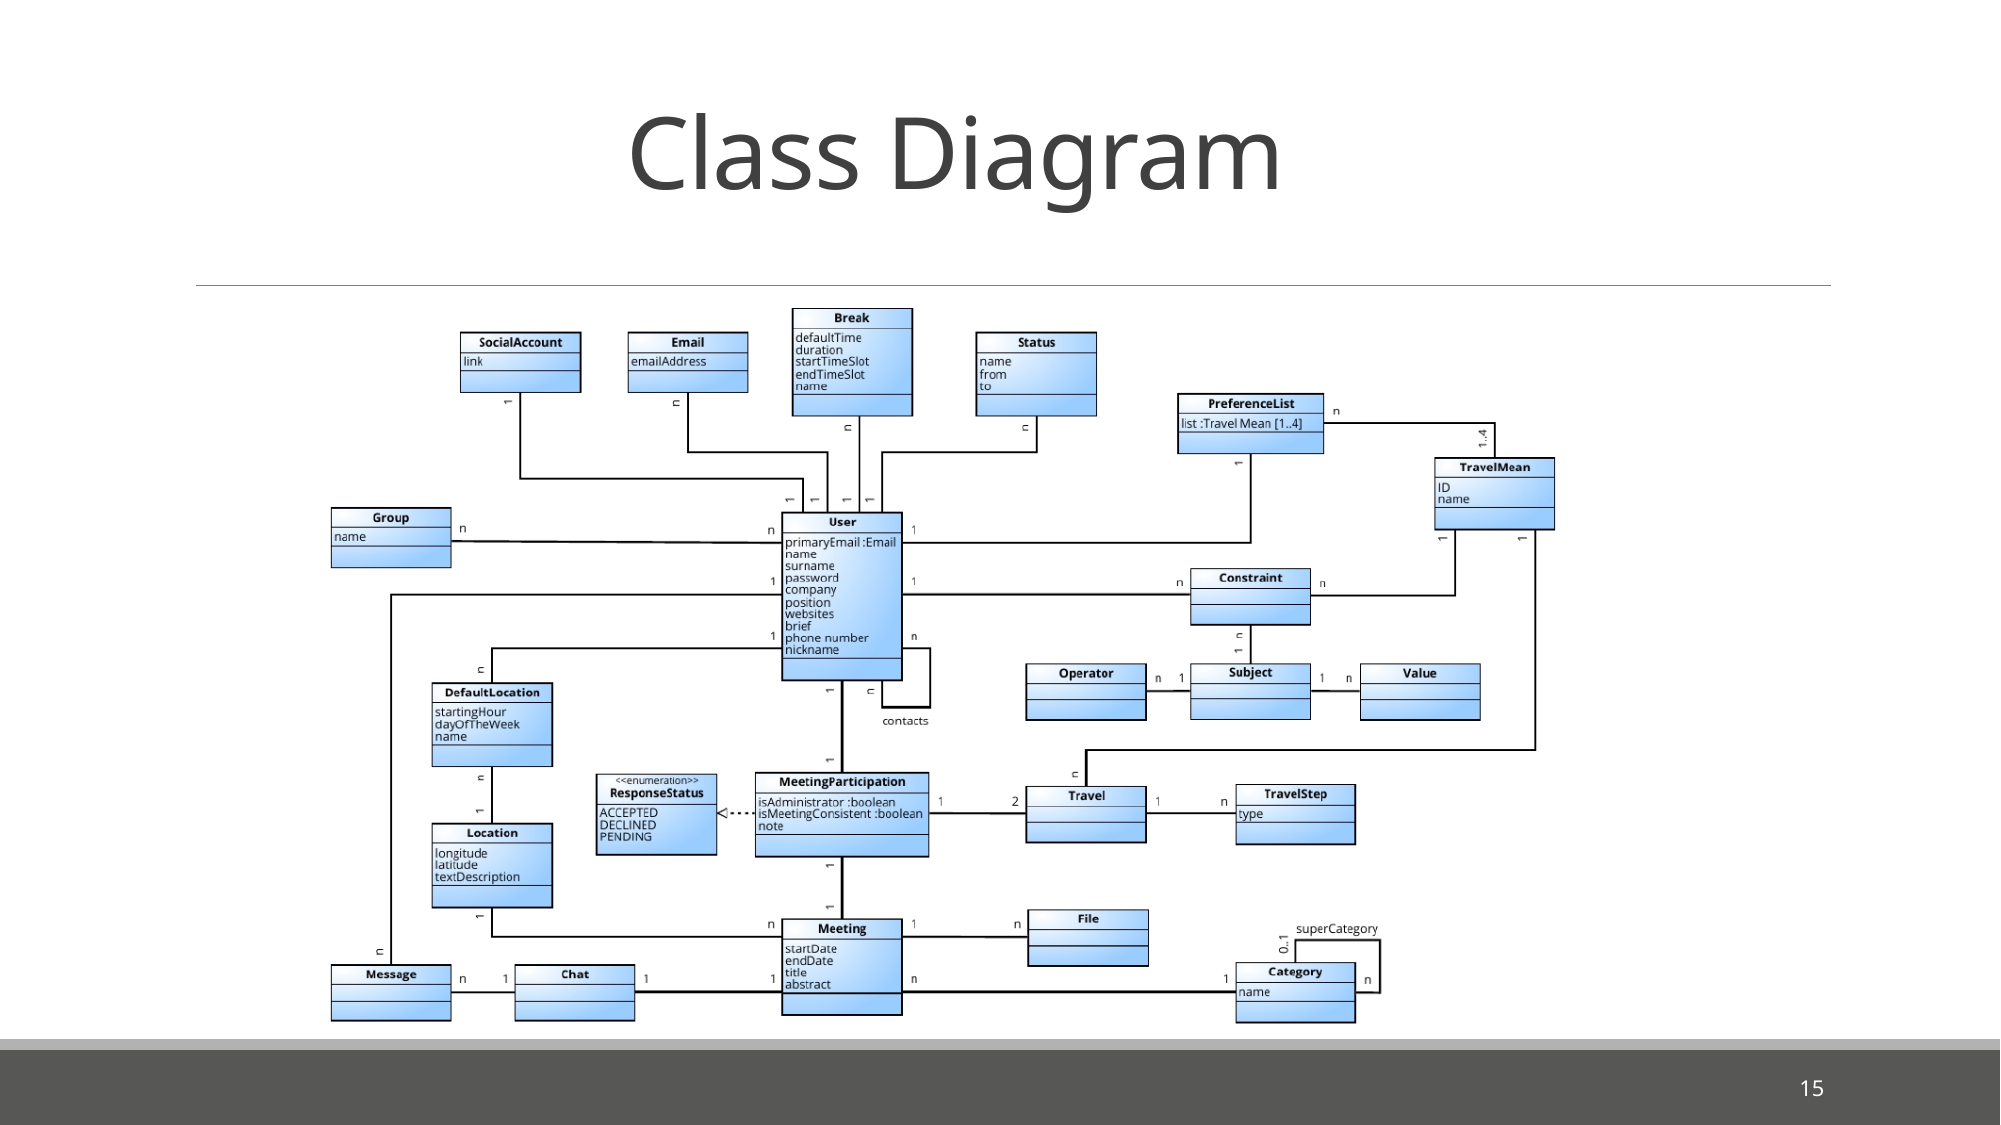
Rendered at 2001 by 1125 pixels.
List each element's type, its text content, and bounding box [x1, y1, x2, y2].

picture [321, 28, 1592, 1125]
title Class Diagram [93, 0, 1819, 218]
slide_number 15 [1624, 1059, 1840, 1120]
